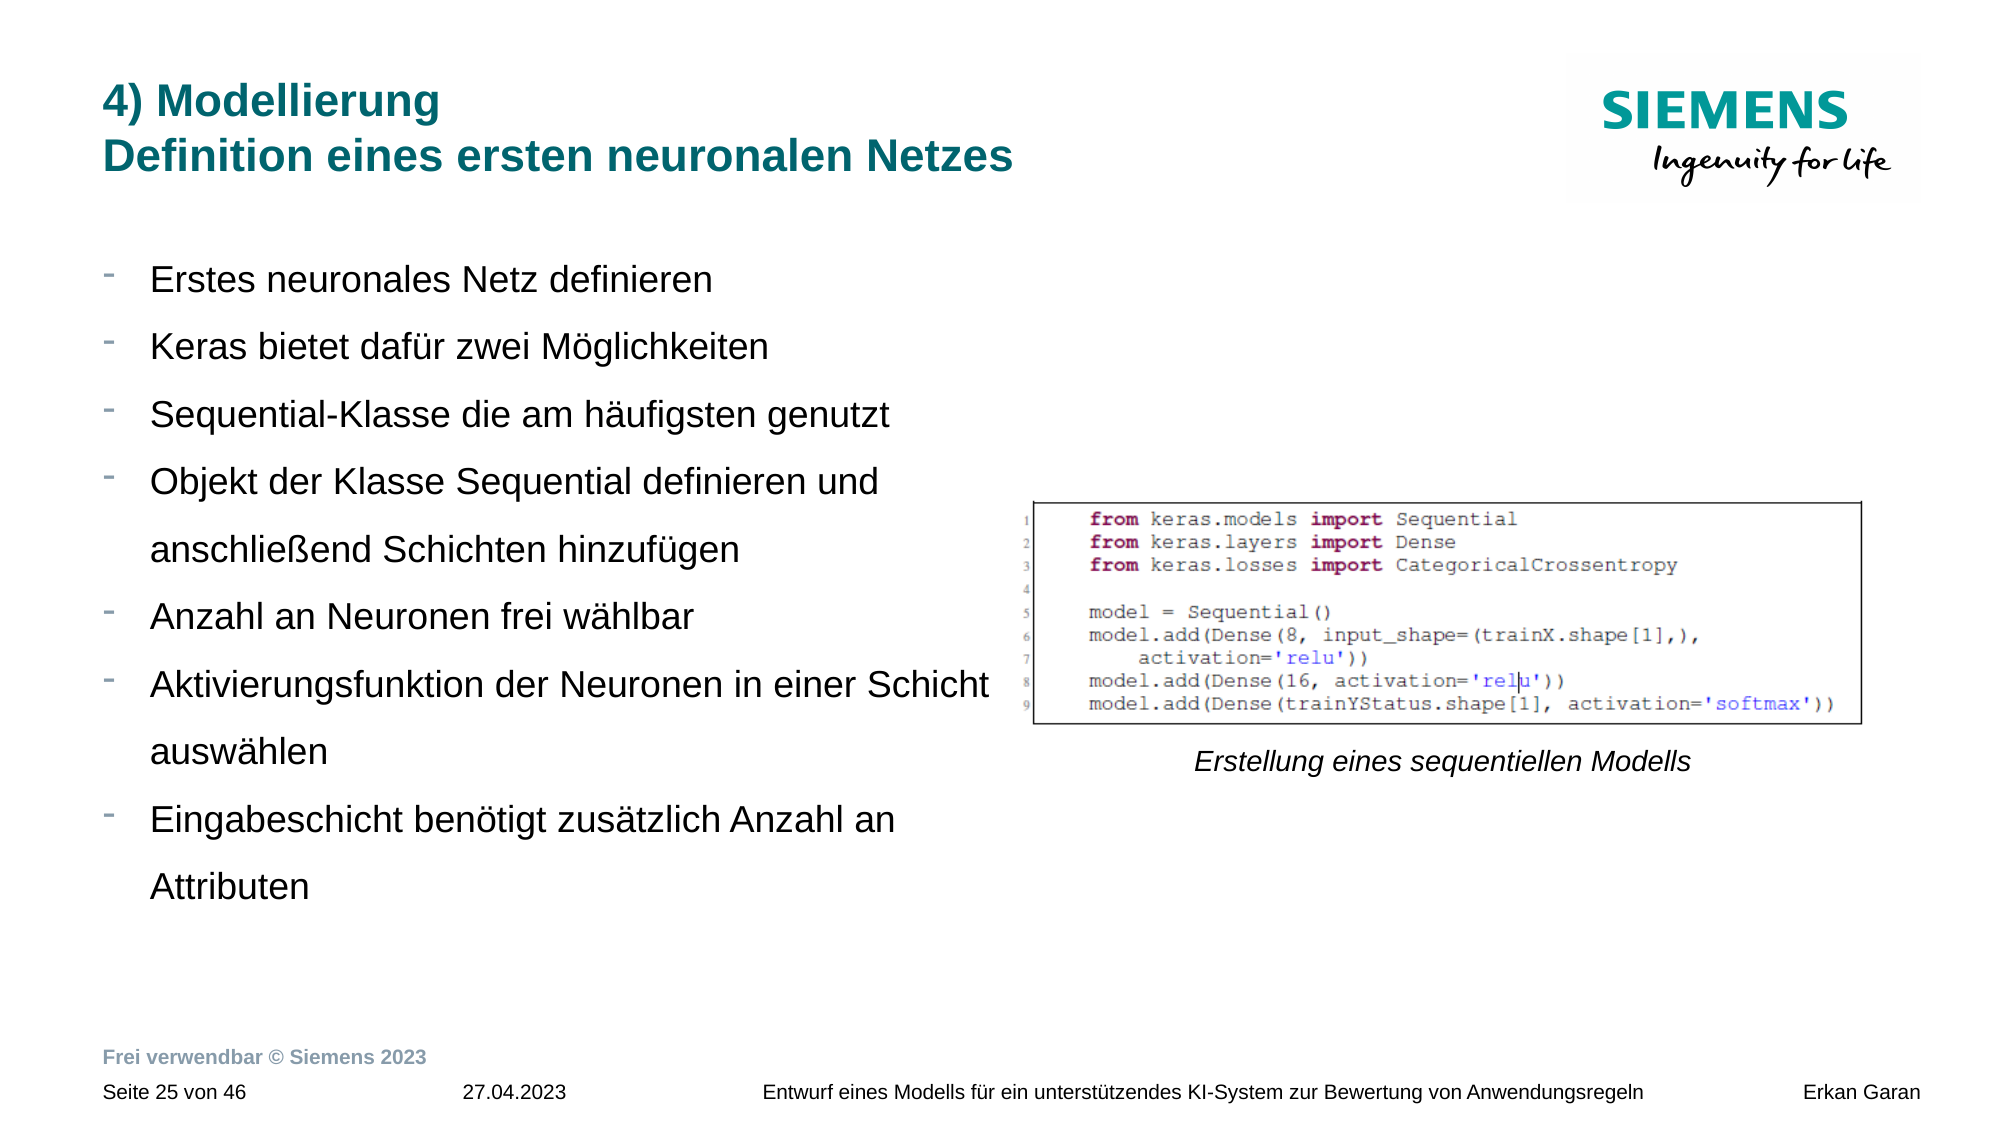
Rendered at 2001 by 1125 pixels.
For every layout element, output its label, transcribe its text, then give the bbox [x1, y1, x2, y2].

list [1017, 497, 1869, 731]
list Erstes neuronales Netz definieren Keras bietet dafür zwei Möglichkeiten Sequential-Klasse die am häufigsten genutzt Objekt der Klasse Sequential definieren und anschließend Schichten hinzufügen Anzahl an Neuronen frei wählbar Aktivierungsfunktion der Neuronen in einer Schicht auswählen Eingabeschicht benötigt zusätzlich Anzahl an Attributen [102, 233, 1019, 1012]
text_box Erstellung eines sequentiellen Modells [1017, 737, 1869, 786]
title 4) Modellierung Definition eines ersten neuronalen Netzes [0, 0, 2000, 233]
